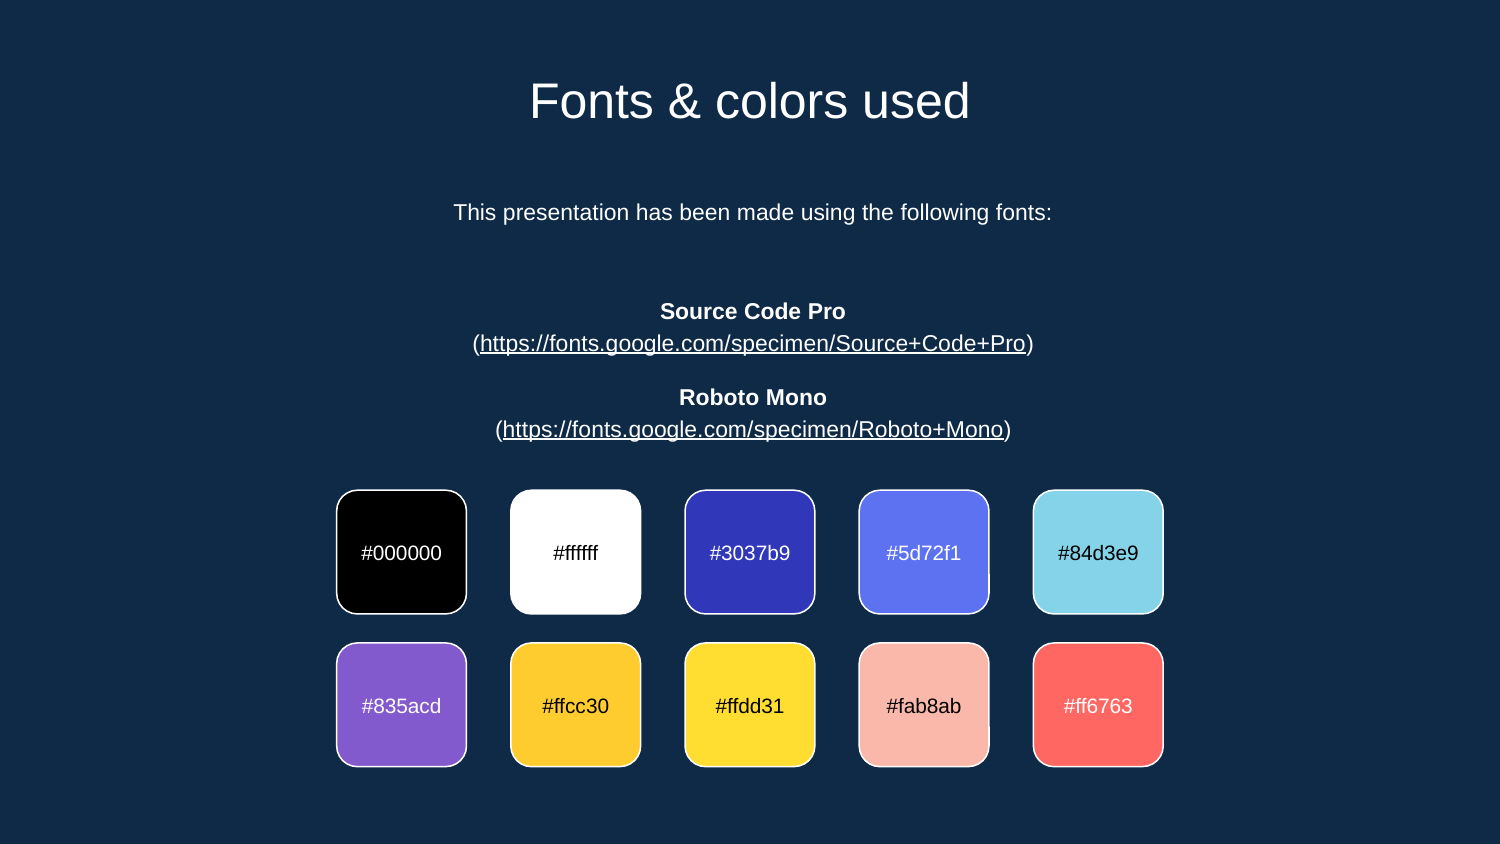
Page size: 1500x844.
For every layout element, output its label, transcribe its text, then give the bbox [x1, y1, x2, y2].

text_box [1033, 642, 1164, 668]
text_box #ffffff [510, 515, 641, 589]
text_box #ffdd31 [685, 668, 815, 741]
text_box [1033, 490, 1164, 515]
title Fonts & colors used [171, 53, 1328, 133]
text_box [510, 490, 641, 515]
text_box #5d72f1 [859, 515, 989, 589]
text_box [336, 589, 467, 614]
text_box #000000 [336, 515, 467, 589]
text_box #84d3e9 [1033, 515, 1164, 589]
text_box [1033, 741, 1164, 767]
text_box #fab8ab [859, 668, 989, 741]
text_box #ffcc30 [510, 668, 641, 741]
text_box [859, 589, 989, 614]
text_box [510, 642, 641, 668]
text_box [336, 490, 467, 515]
text_box [336, 741, 467, 767]
text_box [685, 490, 815, 515]
text_box This presentation has been made using the following fonts: [175, 178, 1332, 251]
text_box Source Code Pro (https://fonts.google.com/specimen/Source+Code+Pro) Roboto Mono (https://fonts.google.com/specimen/Roboto+Mono) [175, 264, 1332, 470]
text_box #835acd [336, 668, 467, 741]
text_box [336, 642, 467, 668]
text_box [859, 741, 989, 767]
text_box [1033, 589, 1164, 614]
text_box [685, 642, 815, 668]
text_box [685, 589, 815, 614]
text_box [510, 589, 641, 614]
text_box [510, 741, 641, 767]
text_box #ff6763 [1033, 668, 1164, 741]
text_box [685, 741, 815, 767]
text_box [859, 642, 989, 668]
text_box #3037b9 [685, 515, 815, 589]
text_box [859, 490, 989, 515]
